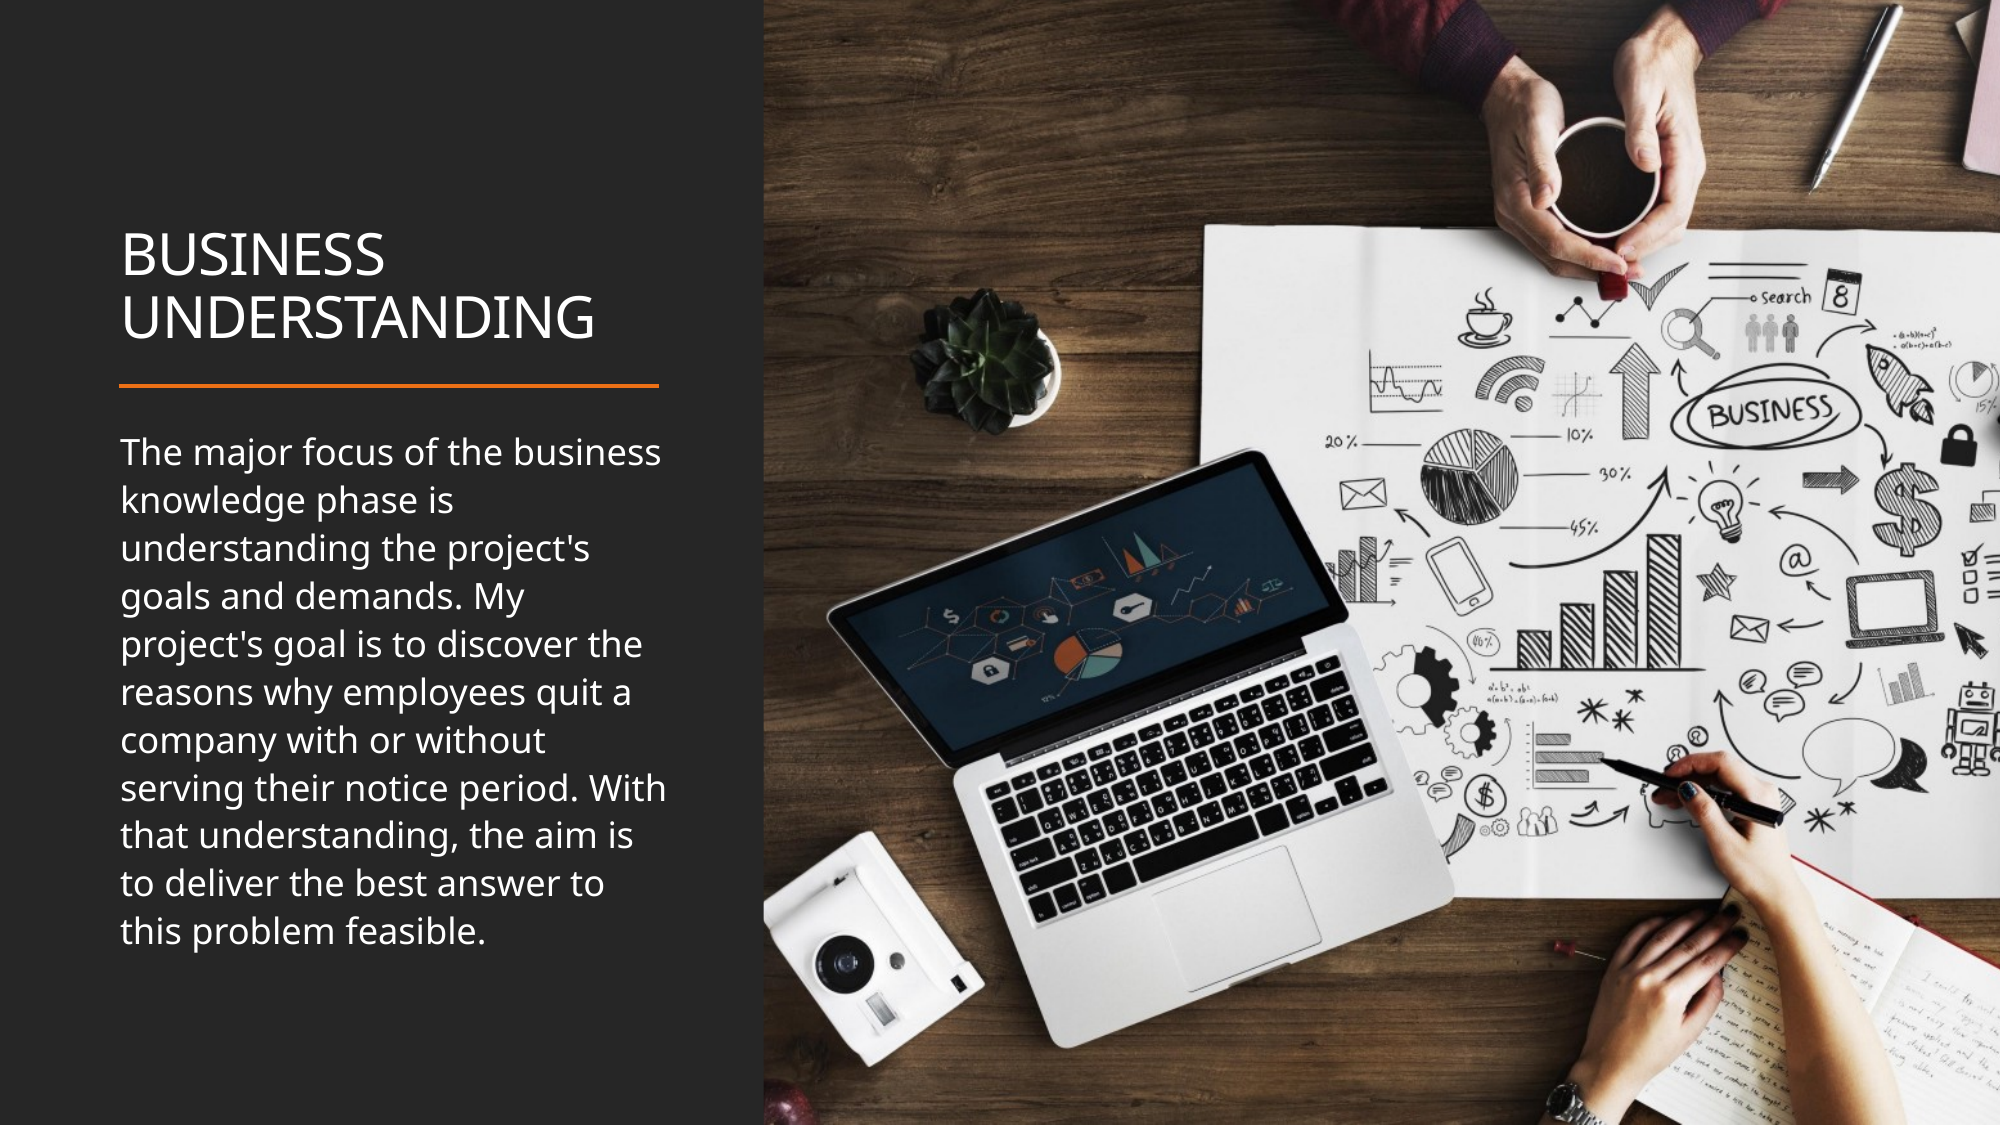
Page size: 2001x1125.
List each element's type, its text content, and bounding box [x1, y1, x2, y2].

list The major focus of the business knowledge phase is understanding the project's goals and demands. My project's goal is to discover the reasons why employees quit a company with or without serving their notice period. With that understanding, the aim is to deliver the best answer to this problem feasible. [105, 417, 672, 966]
title BUSINESS UNDERSTANDING [105, 84, 672, 359]
text_box [0, 0, 762, 1125]
picture [762, 0, 2000, 1125]
